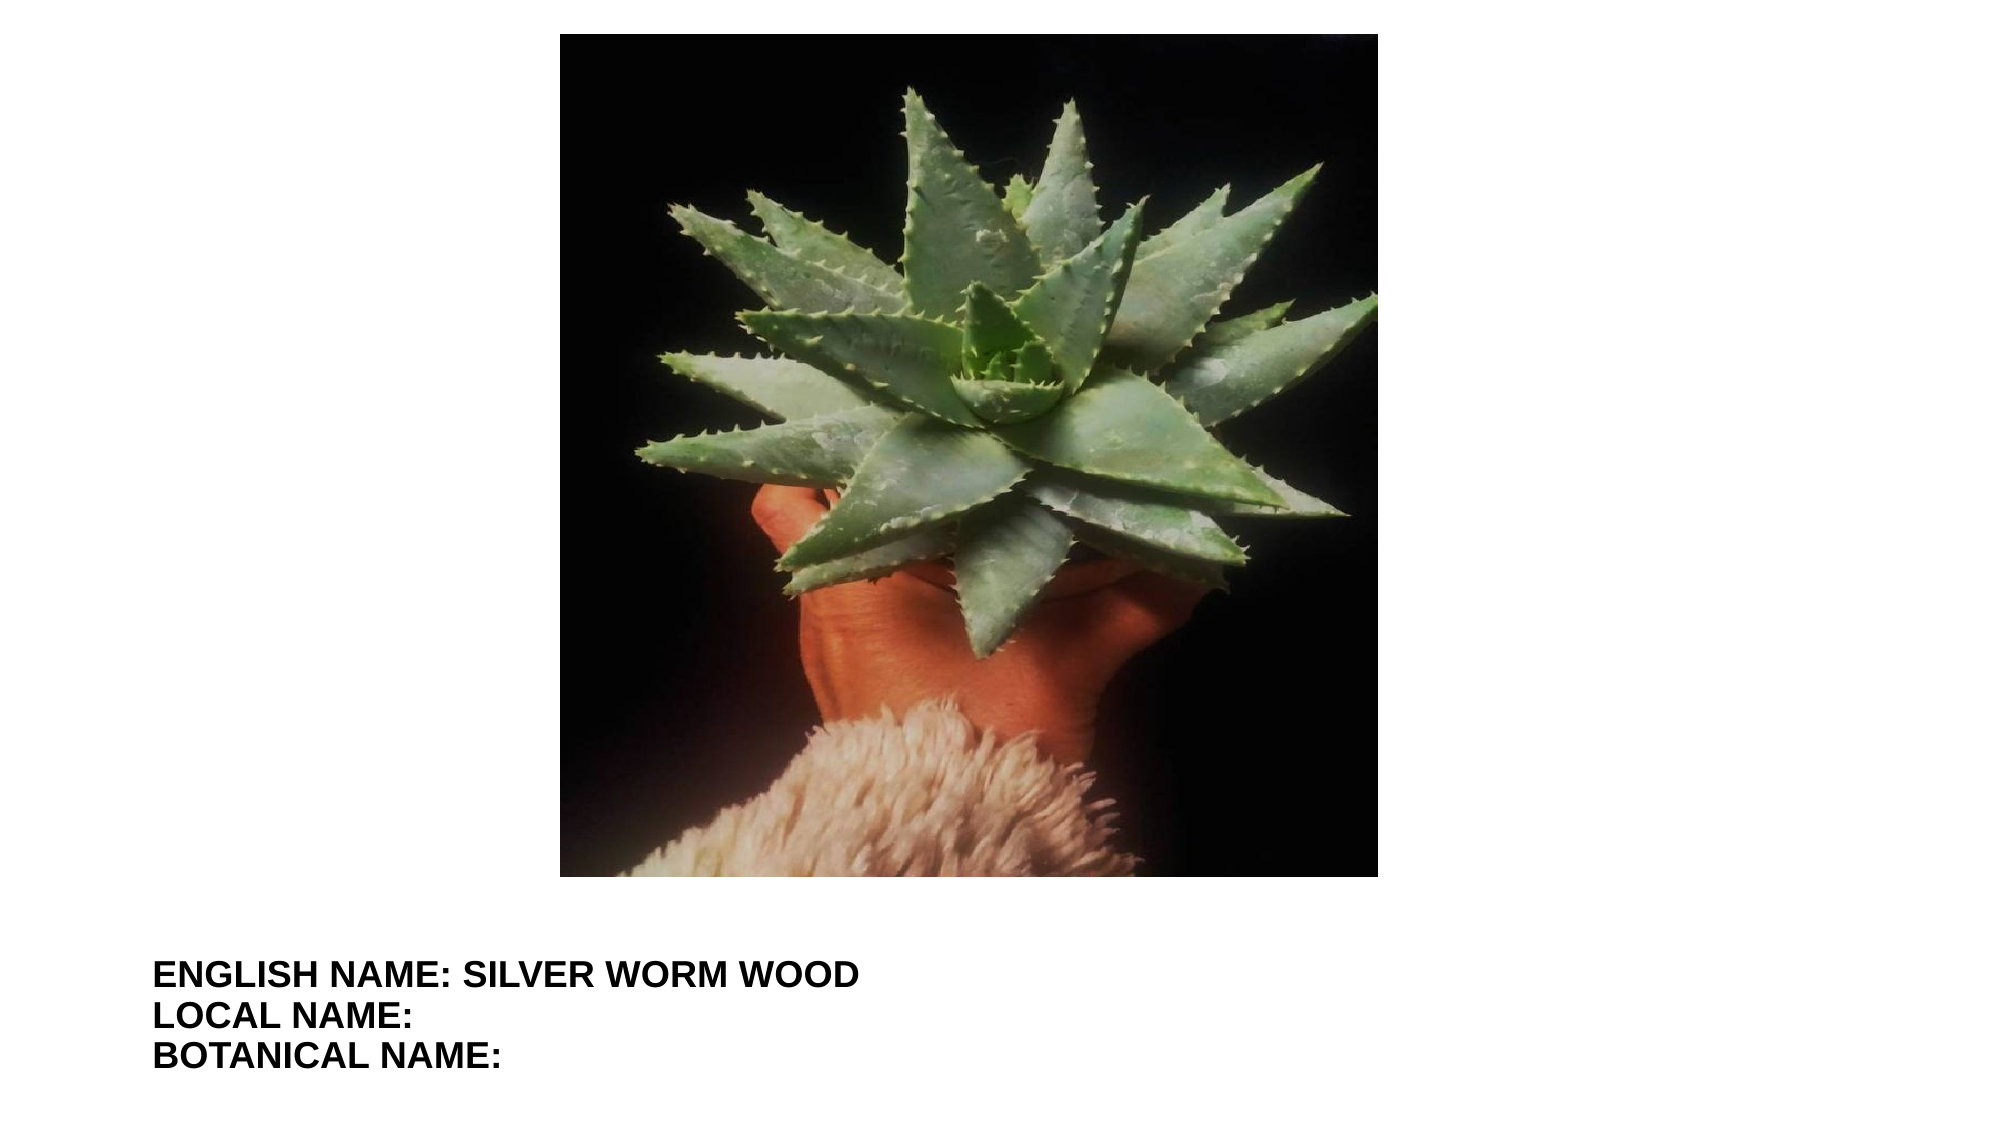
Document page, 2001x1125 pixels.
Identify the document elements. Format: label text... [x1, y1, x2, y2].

title ENGLISH NAME: SILVER WORM WOOD LOCAL NAME: BOTANICAL NAME: [137, 907, 1863, 1125]
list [560, 34, 1378, 877]
